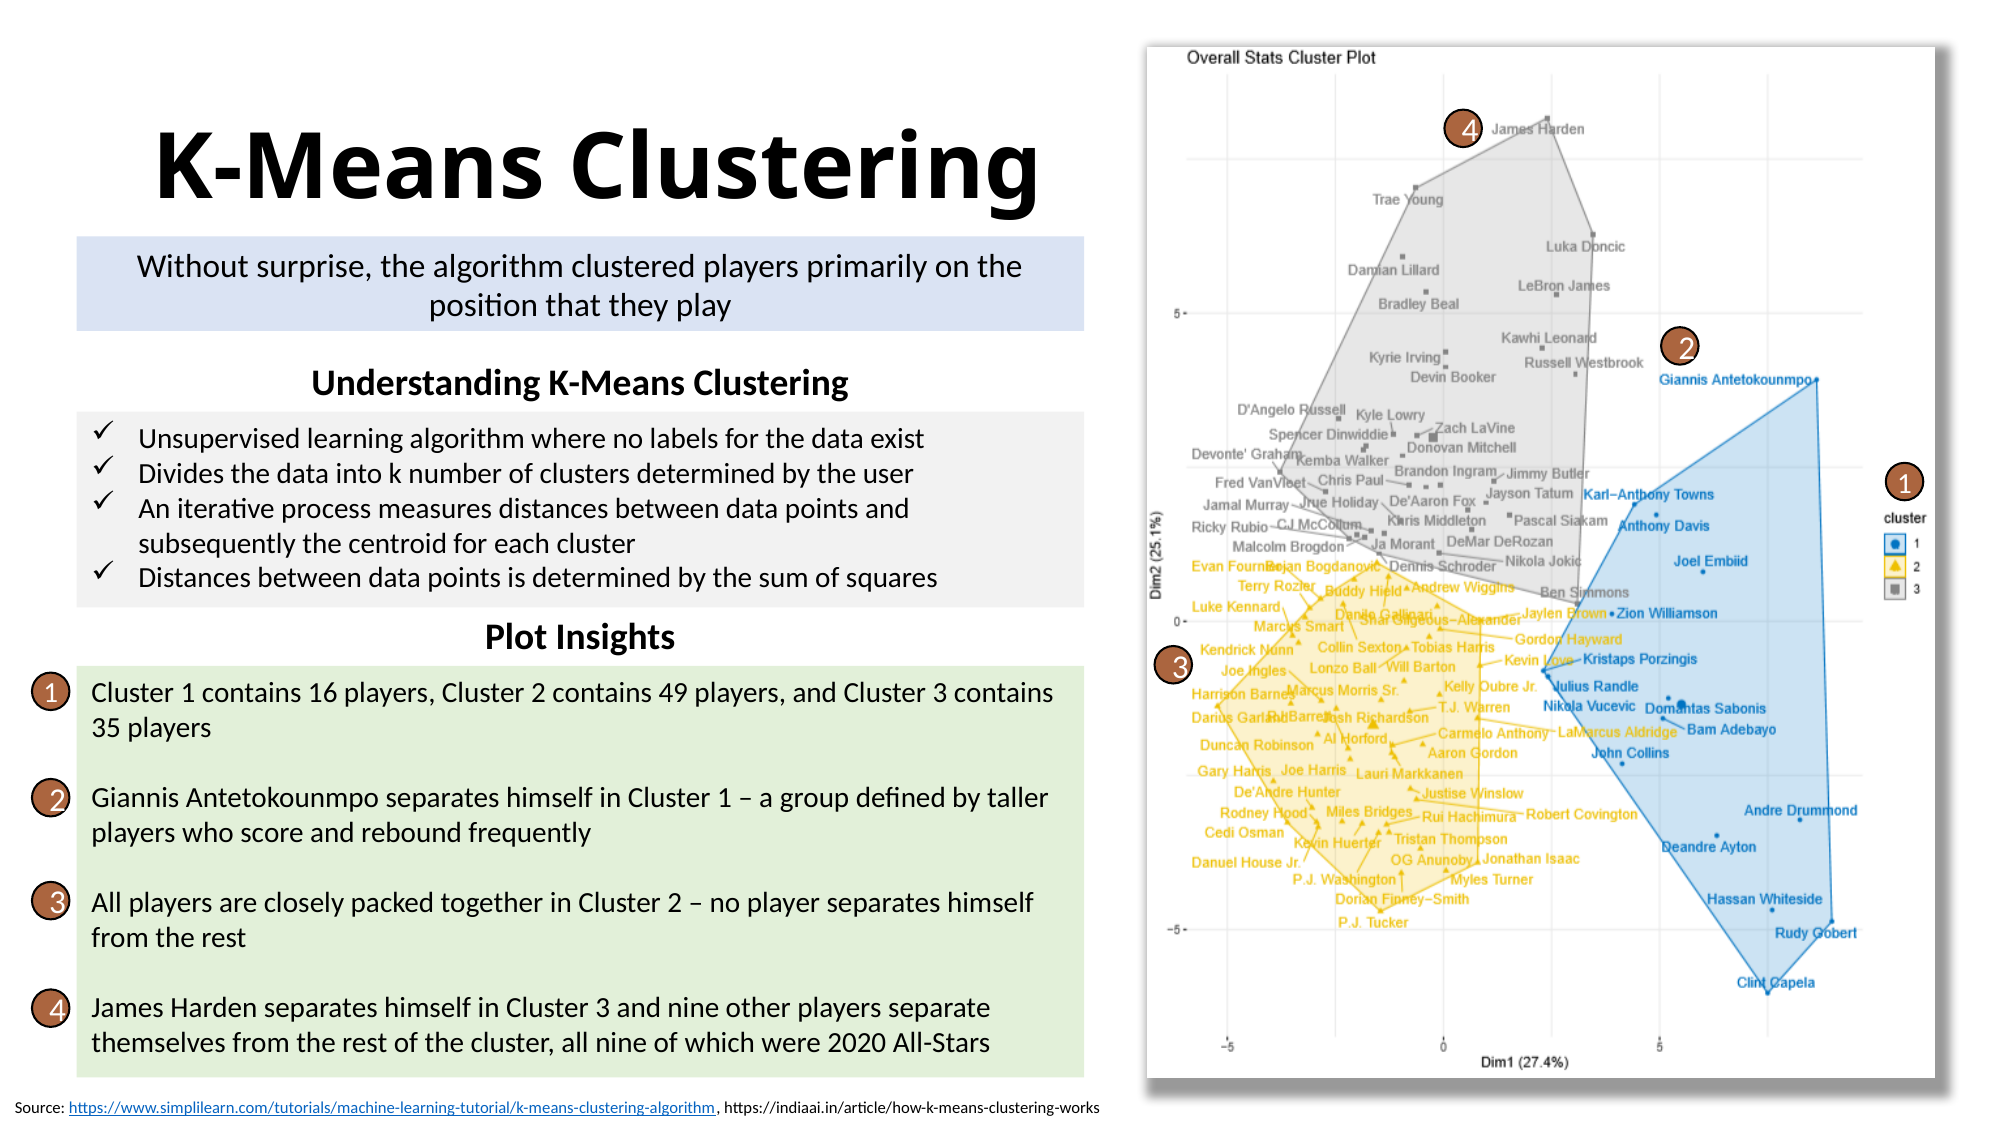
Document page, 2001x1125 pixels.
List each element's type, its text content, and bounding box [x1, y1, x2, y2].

picture [1147, 47, 1935, 1078]
text_box Unsupervised learning algorithm where no labels for the data exist Divides the data into k number of clusters determined by the user An iterative process measures distances between data points and subsequently the centroid for each cluster Distances between data points is determined by the sum of squares [76, 411, 1085, 604]
text_box Cluster 1 contains 16 players, Cluster 2 contains 49 players, and Cluster 3 contains 35 players Giannis Antetokounmpo separates himself in Cluster 1 – a group defined by taller players who score and rebound frequently All players are closely packed together in Cluster 2 – no player separates himself from the rest James Harden separates himself in Cluster 3 and nine other players separate themselves from the rest of the cluster, all nine of which were 2020 All-Stars [76, 665, 1085, 1078]
text_box 2 [30, 777, 71, 818]
text_box 1 [30, 671, 71, 712]
text_box Source: https://www.simplilearn.com/tutorials/machine-learning-tutorial/k-means-clustering-algorithm, https://indiaai.in/article/how-k-means-clustering-works [0, 1089, 1805, 1125]
text_box 4 [30, 988, 71, 1028]
text_box Understanding K-Means Clustering [235, 351, 925, 411]
text_box Without surprise, the algorithm clustered players primarily on the position that they play [76, 236, 1085, 331]
text_box Plot Insights [76, 604, 1085, 665]
text_box 3 [30, 880, 71, 921]
title K-Means Clustering [137, 59, 1139, 278]
